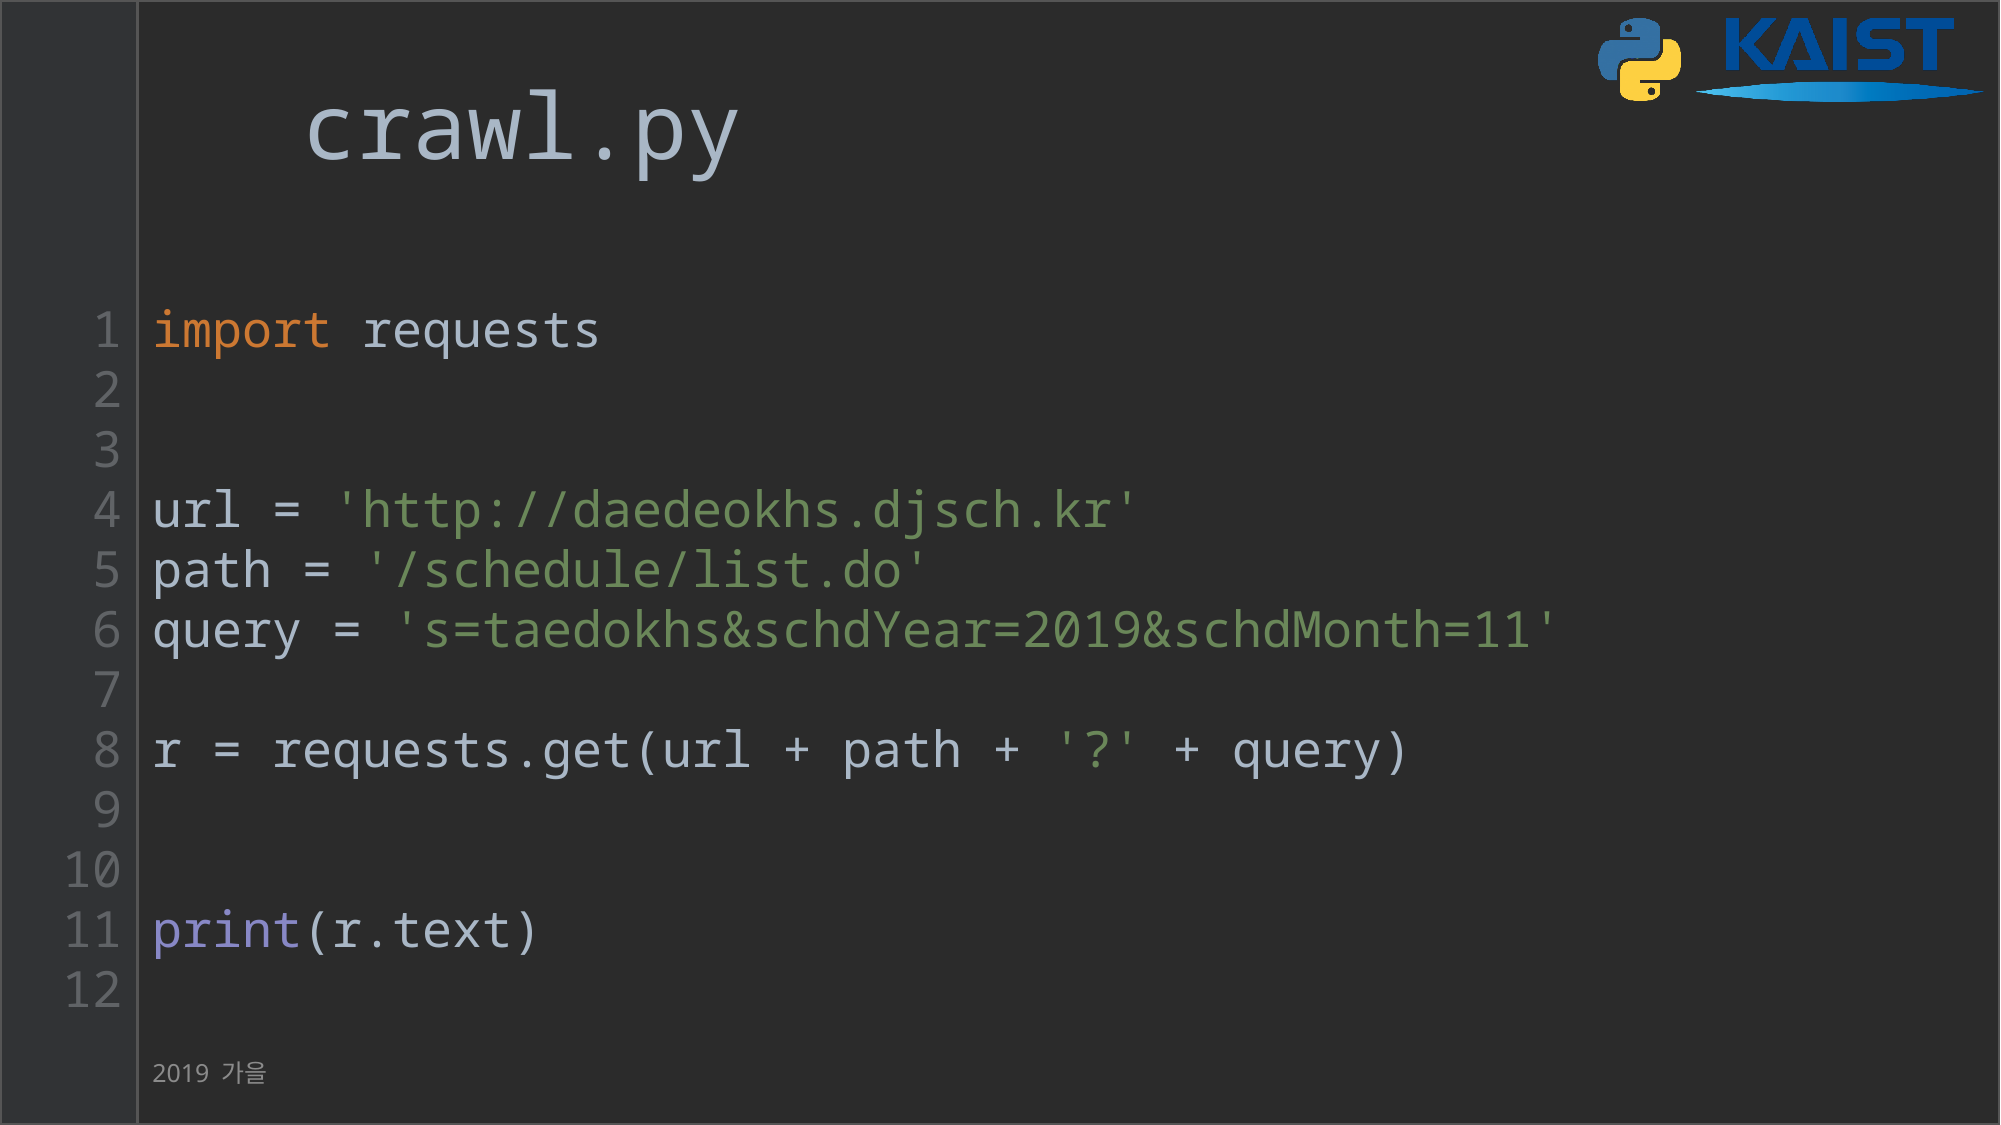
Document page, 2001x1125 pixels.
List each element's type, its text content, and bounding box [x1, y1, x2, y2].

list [1694, 18, 1985, 102]
text_box 1 2 3 4 5 6 7 8 9 10 11 12 [0, 0, 138, 1125]
text_box crawl.py import requests url = 'http://daedeokhs.djsch.kr' path = '/schedule/list.do' query = 's=taedokhs&schdYear=2019&schdMonth=11' r = requests.get(url + path + '?' + query) print(r.text) [138, 0, 2000, 1125]
slide_number 2019 가을 [138, 1042, 588, 1103]
picture [1597, 18, 1681, 101]
